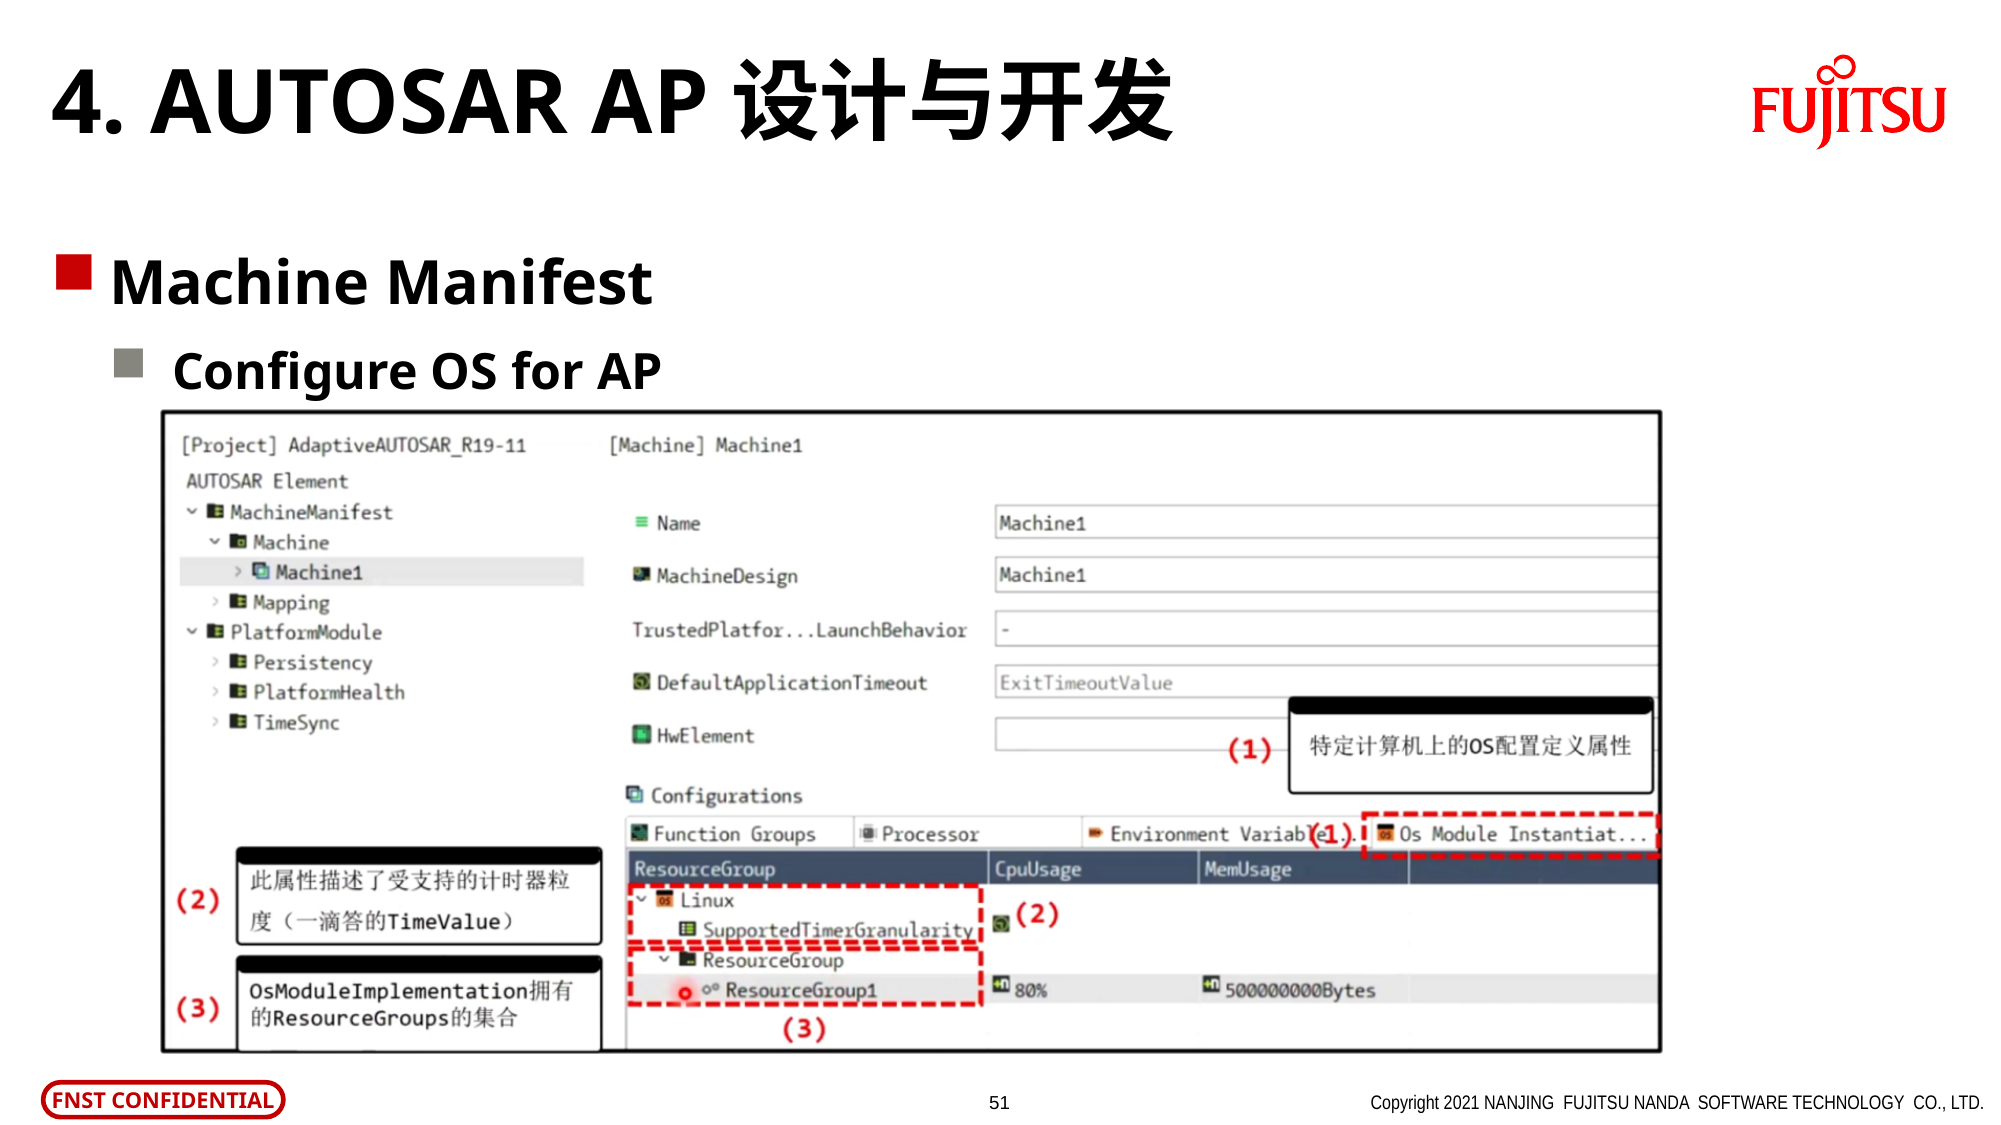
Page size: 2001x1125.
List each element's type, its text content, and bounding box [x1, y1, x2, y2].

list Machine Manifest Configure OS for AP [51, 236, 1942, 1055]
title 4. AUTOSAR AP设计与开发 [51, 36, 1706, 173]
footer Copyright 2021 NANJING FUJITSU NANDA SOFTWARE TECHNOLOGY CO., LTD. [1117, 1079, 1985, 1124]
picture [160, 407, 1663, 1056]
slide_number 50 [940, 1079, 1059, 1124]
